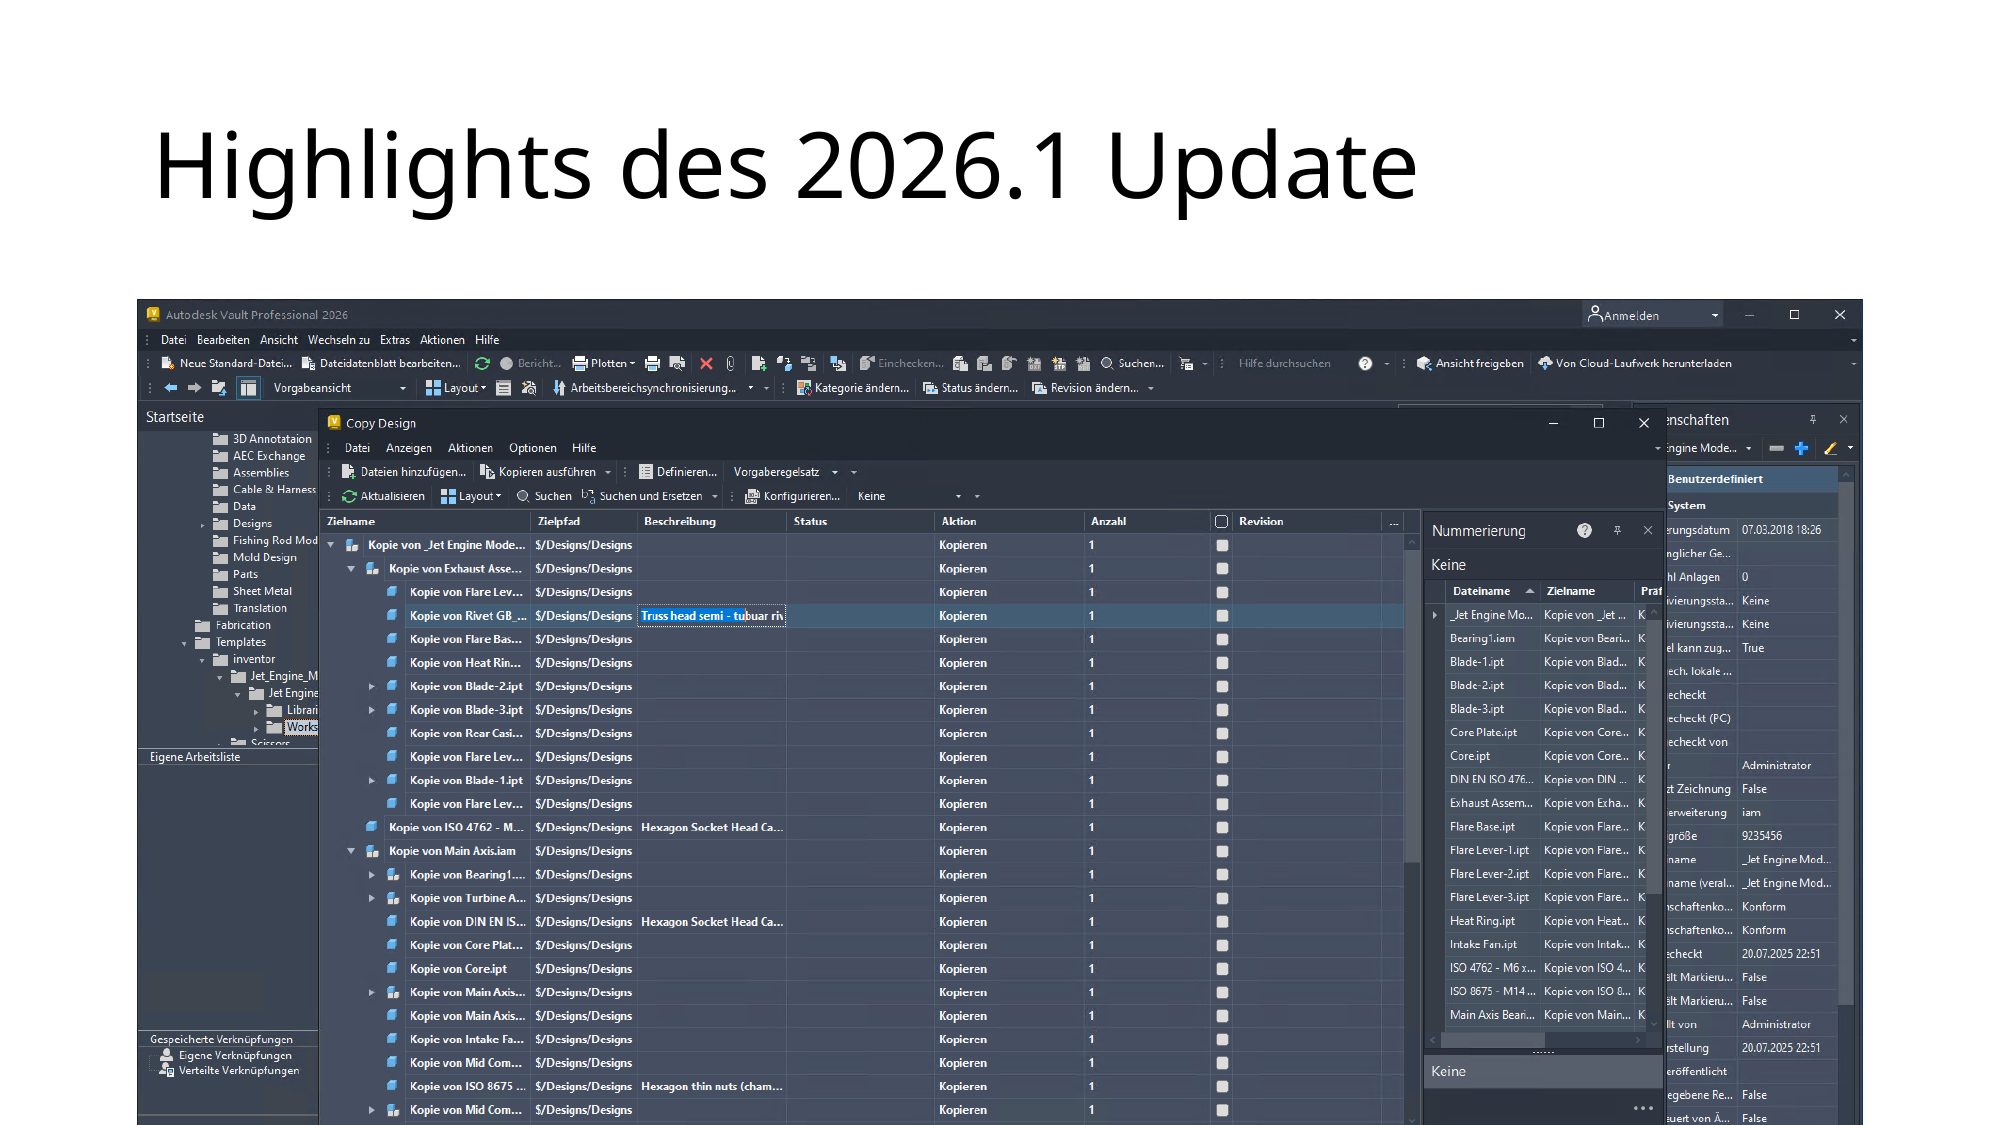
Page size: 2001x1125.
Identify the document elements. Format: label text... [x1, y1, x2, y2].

title Highlights des 2026.1 Update [137, 59, 1863, 278]
picture [136, 298, 1863, 1125]
